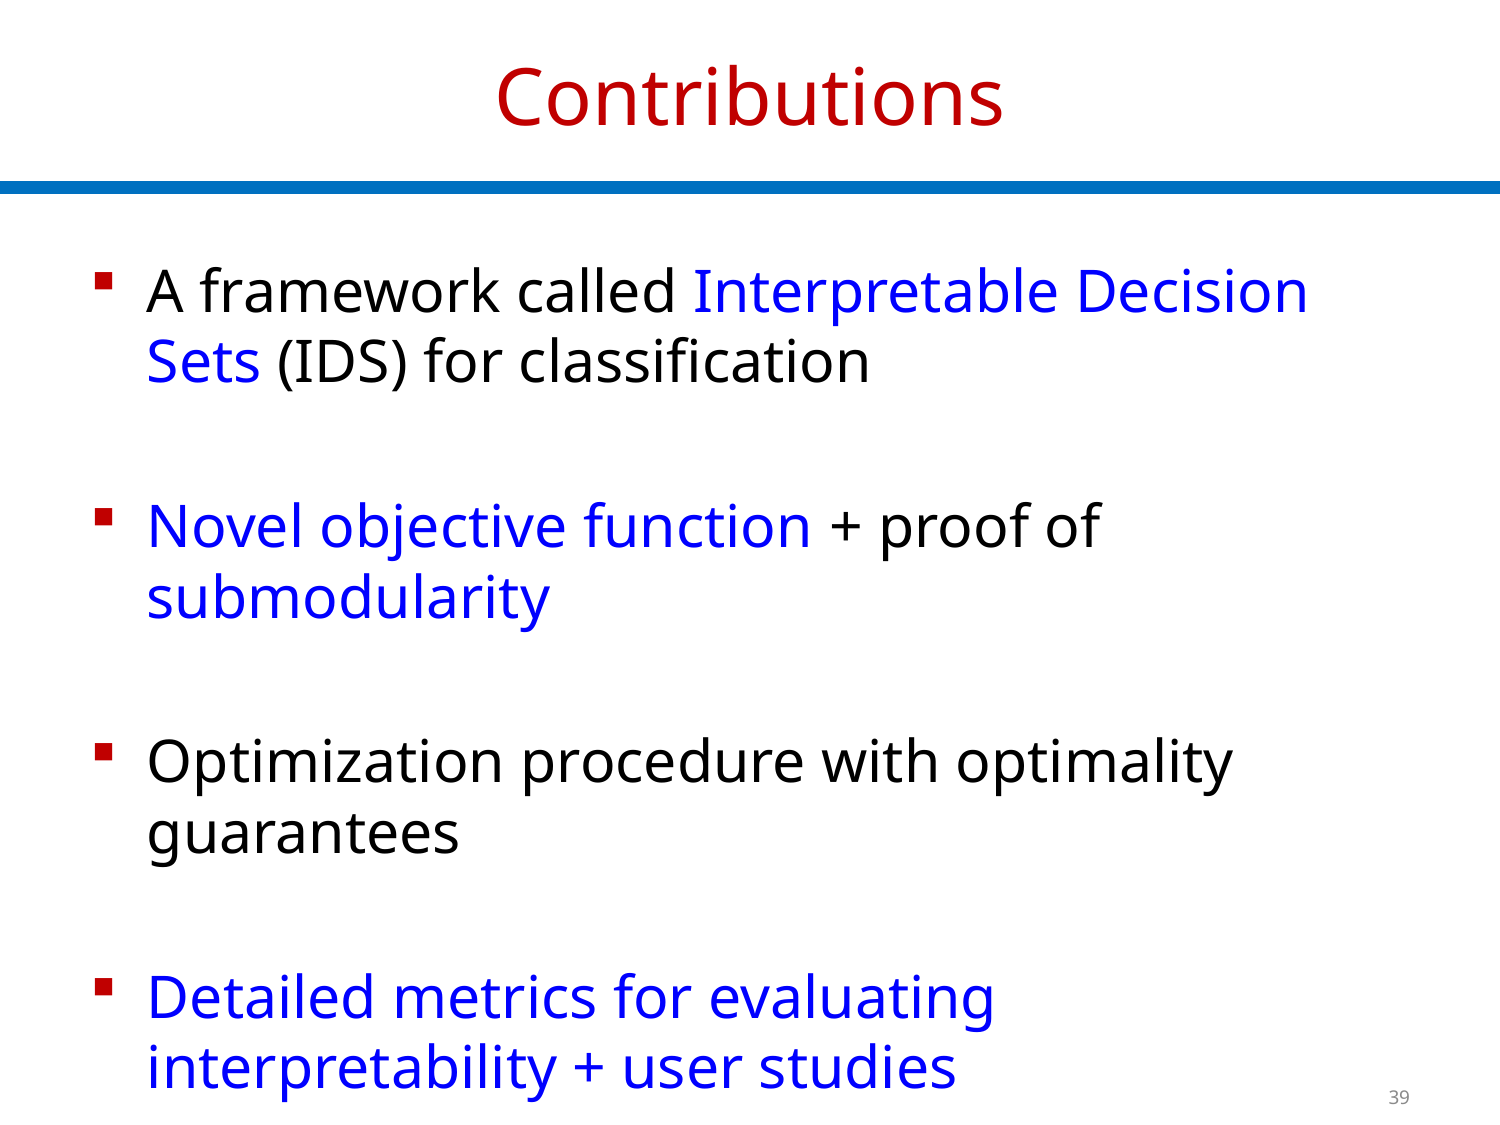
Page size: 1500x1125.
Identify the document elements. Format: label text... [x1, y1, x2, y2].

title Contributions [0, 0, 1500, 188]
list A framework called Interpretable Decision Sets (IDS) for classification Novel objective function + proof of submodularity Optimization procedure with optimality guarantees Detailed metrics for evaluating interpretability + user studies [75, 245, 1425, 1096]
slide_number 39 [1074, 1085, 1425, 1112]
